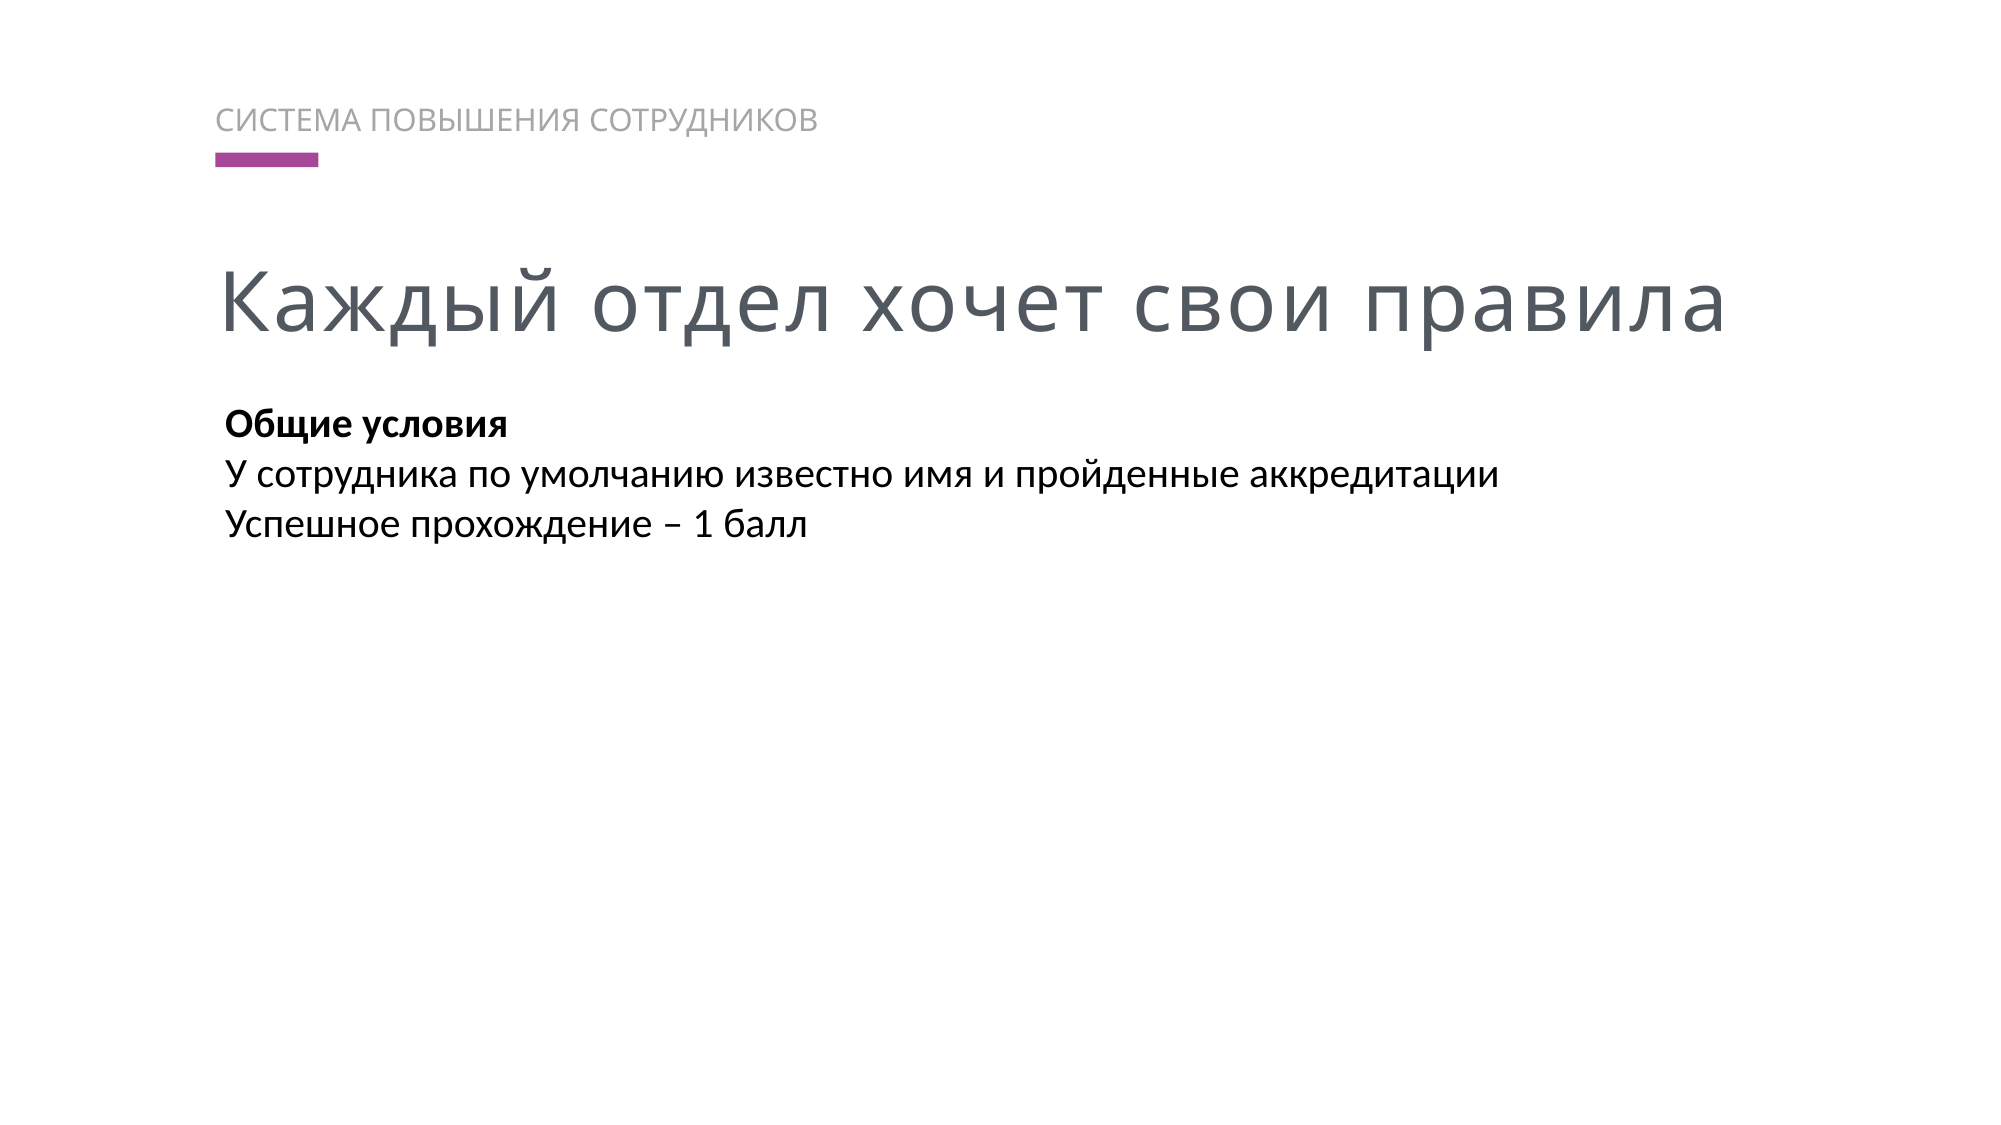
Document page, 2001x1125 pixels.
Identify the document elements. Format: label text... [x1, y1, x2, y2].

text_box Каждый отдел хочет свои правила [210, 210, 1971, 357]
text_box Общие условия У сотрудника по умолчанию известно имя и пройденные аккредитации Успешное прохождение – 1 балл [210, 388, 1938, 553]
text_box Система повышения сотрудников [210, 84, 1800, 142]
